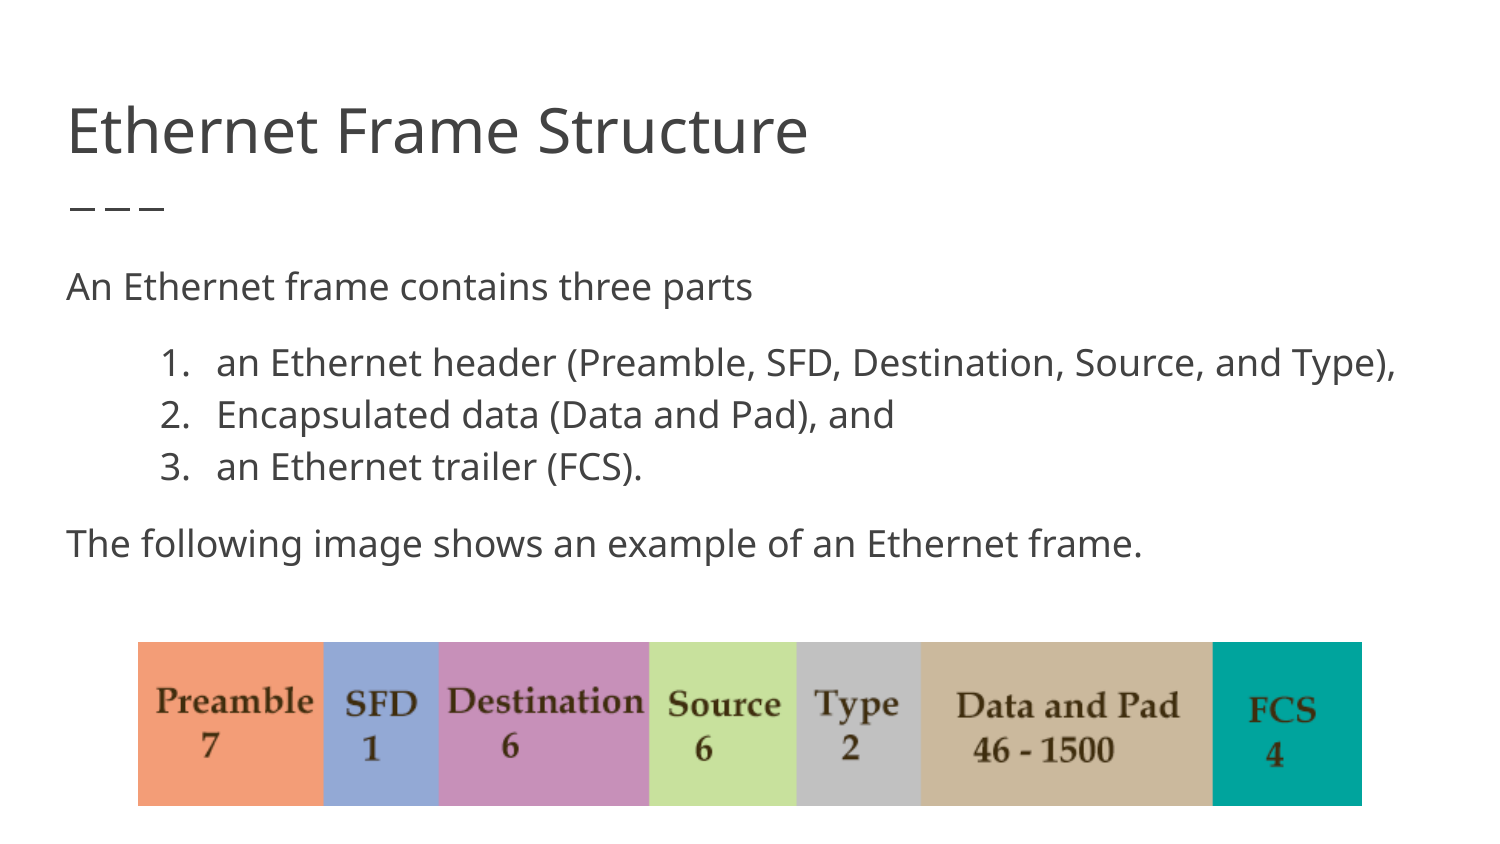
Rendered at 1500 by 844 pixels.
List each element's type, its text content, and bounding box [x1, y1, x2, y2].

list An Ethernet frame contains three parts an Ethernet header (Preamble, SFD, Destination, Source, and Type), Encapsulated data (Data and Pad), and an Ethernet trailer (FCS). The following image shows an example of an Ethernet frame. [51, 240, 1449, 632]
title Ethernet Frame Structure [51, 61, 1449, 182]
picture [138, 642, 1362, 806]
